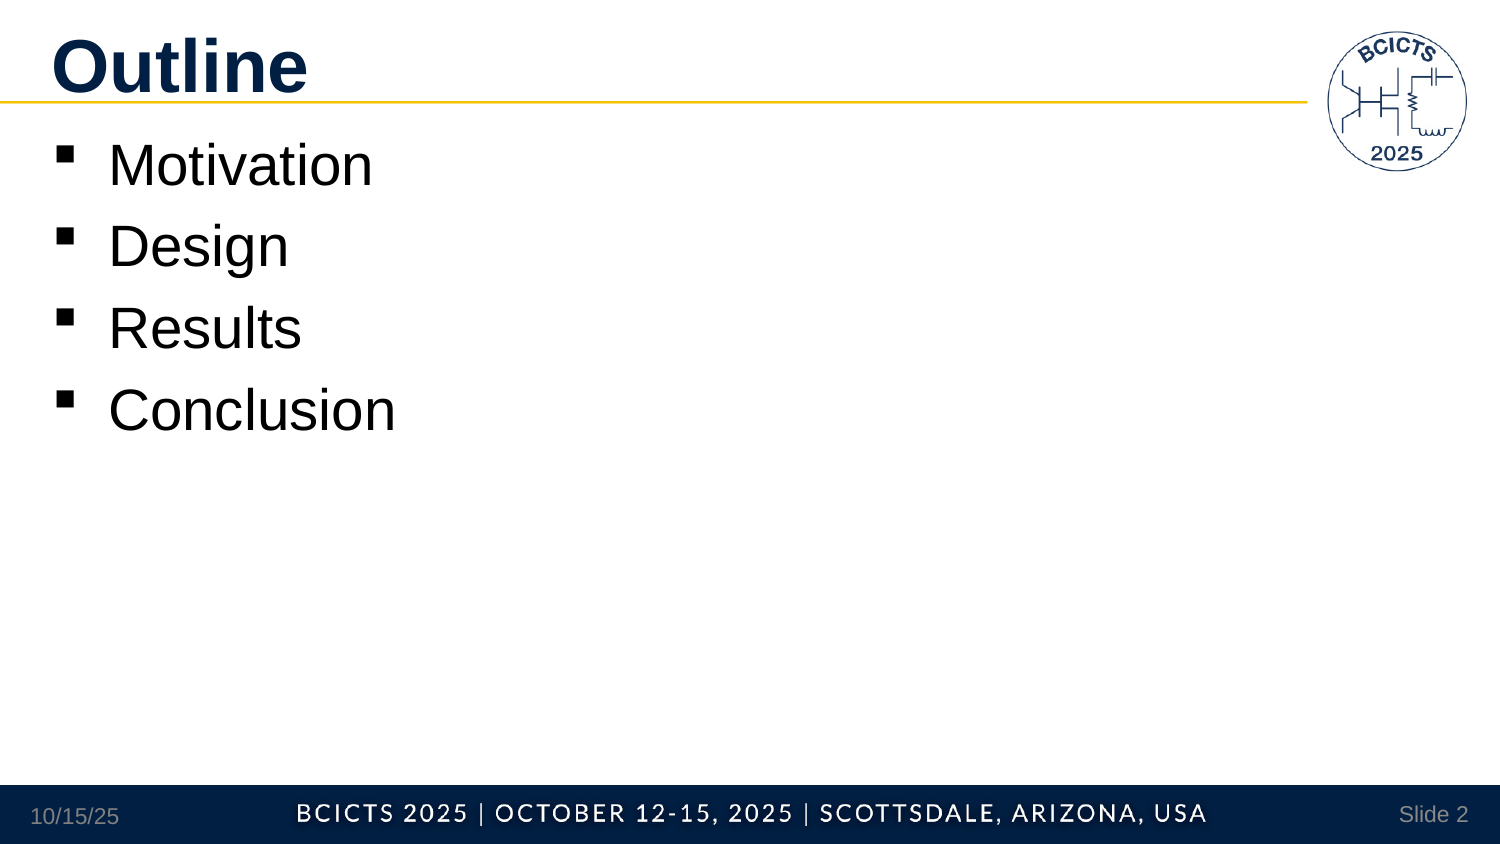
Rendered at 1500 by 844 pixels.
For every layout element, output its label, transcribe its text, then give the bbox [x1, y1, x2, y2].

list Motivation Design Results Conclusion [43, 118, 1426, 776]
footer 10/15/25 [0, 787, 156, 844]
slide_number Slide 2 [1323, 787, 1499, 844]
title Outline [43, 18, 1356, 108]
picture [0, 0, 1500, 844]
